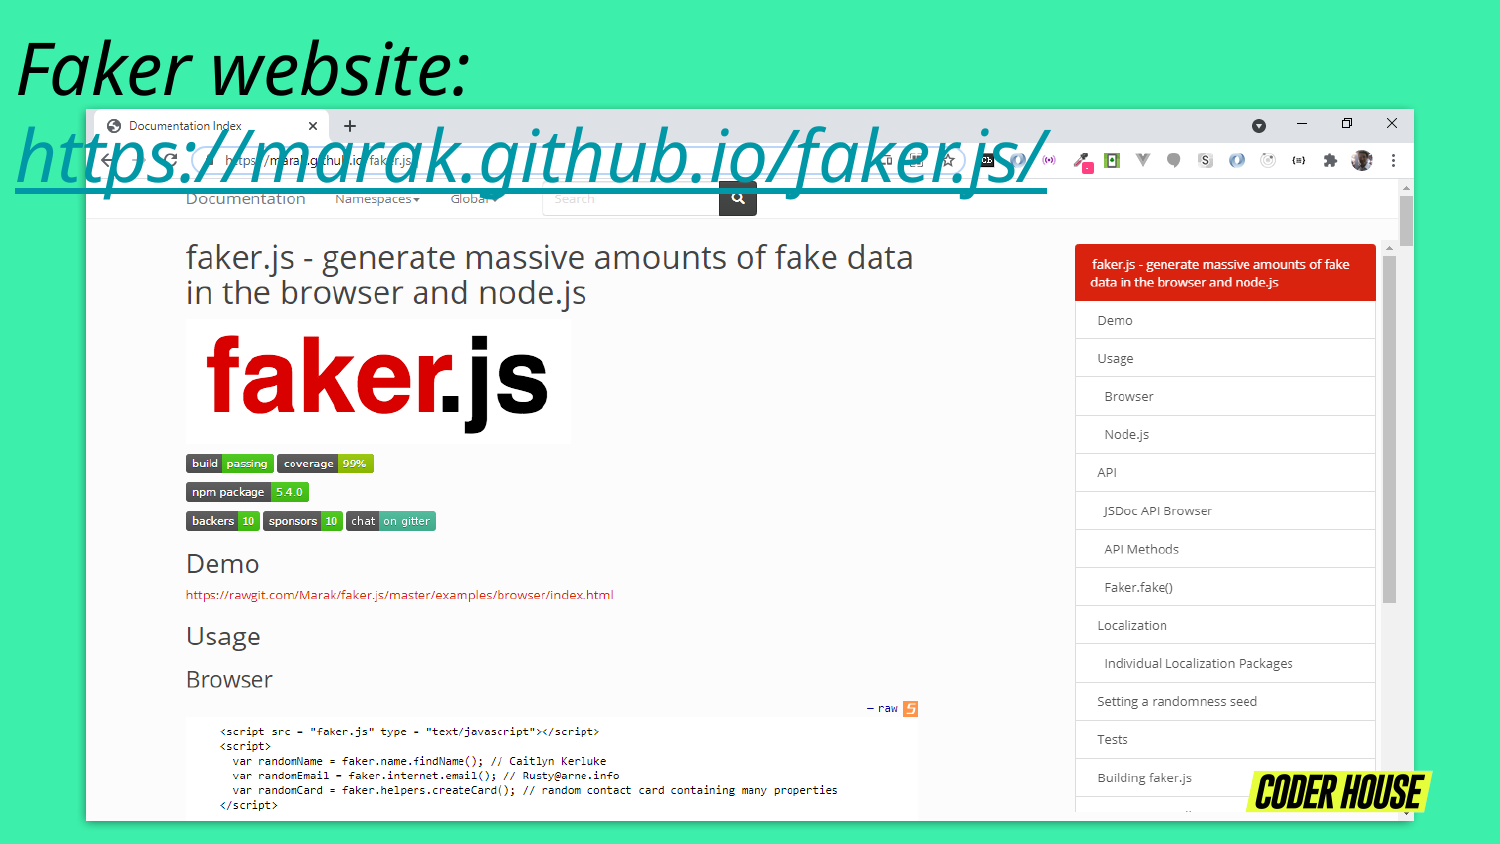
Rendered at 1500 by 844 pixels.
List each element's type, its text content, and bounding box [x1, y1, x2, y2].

picture [86, 109, 1437, 821]
text_box Faker website: https://marak.github.io/faker.js/ [0, 7, 1500, 124]
